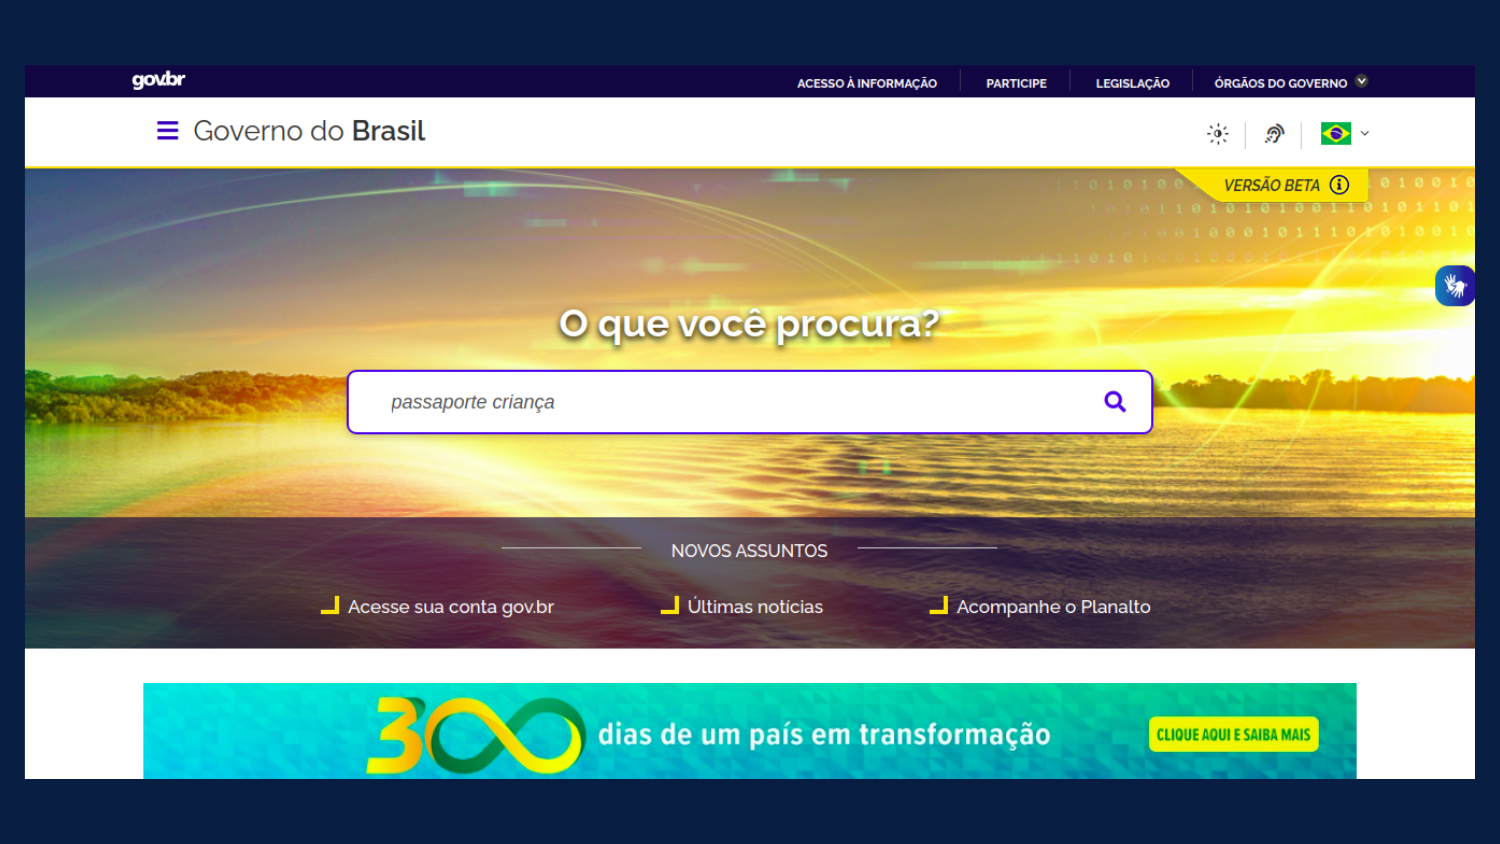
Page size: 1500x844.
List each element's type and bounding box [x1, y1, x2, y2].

picture [24, 64, 1476, 779]
